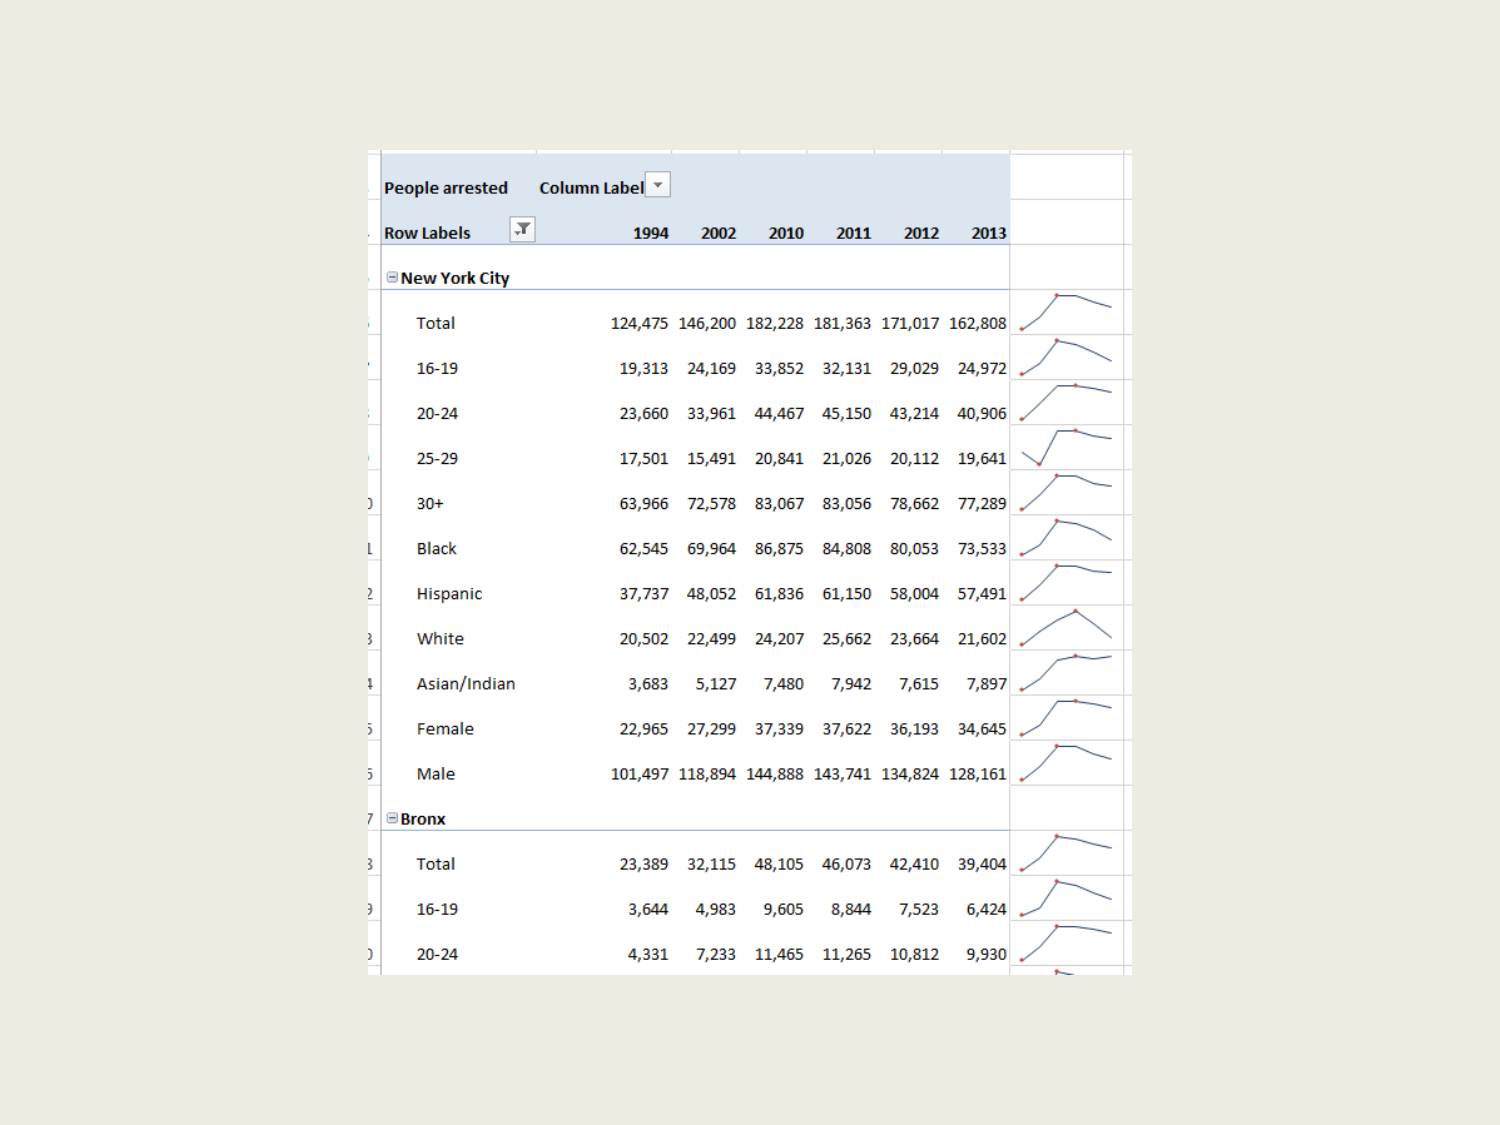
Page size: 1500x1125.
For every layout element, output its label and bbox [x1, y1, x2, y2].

picture [368, 150, 1132, 975]
